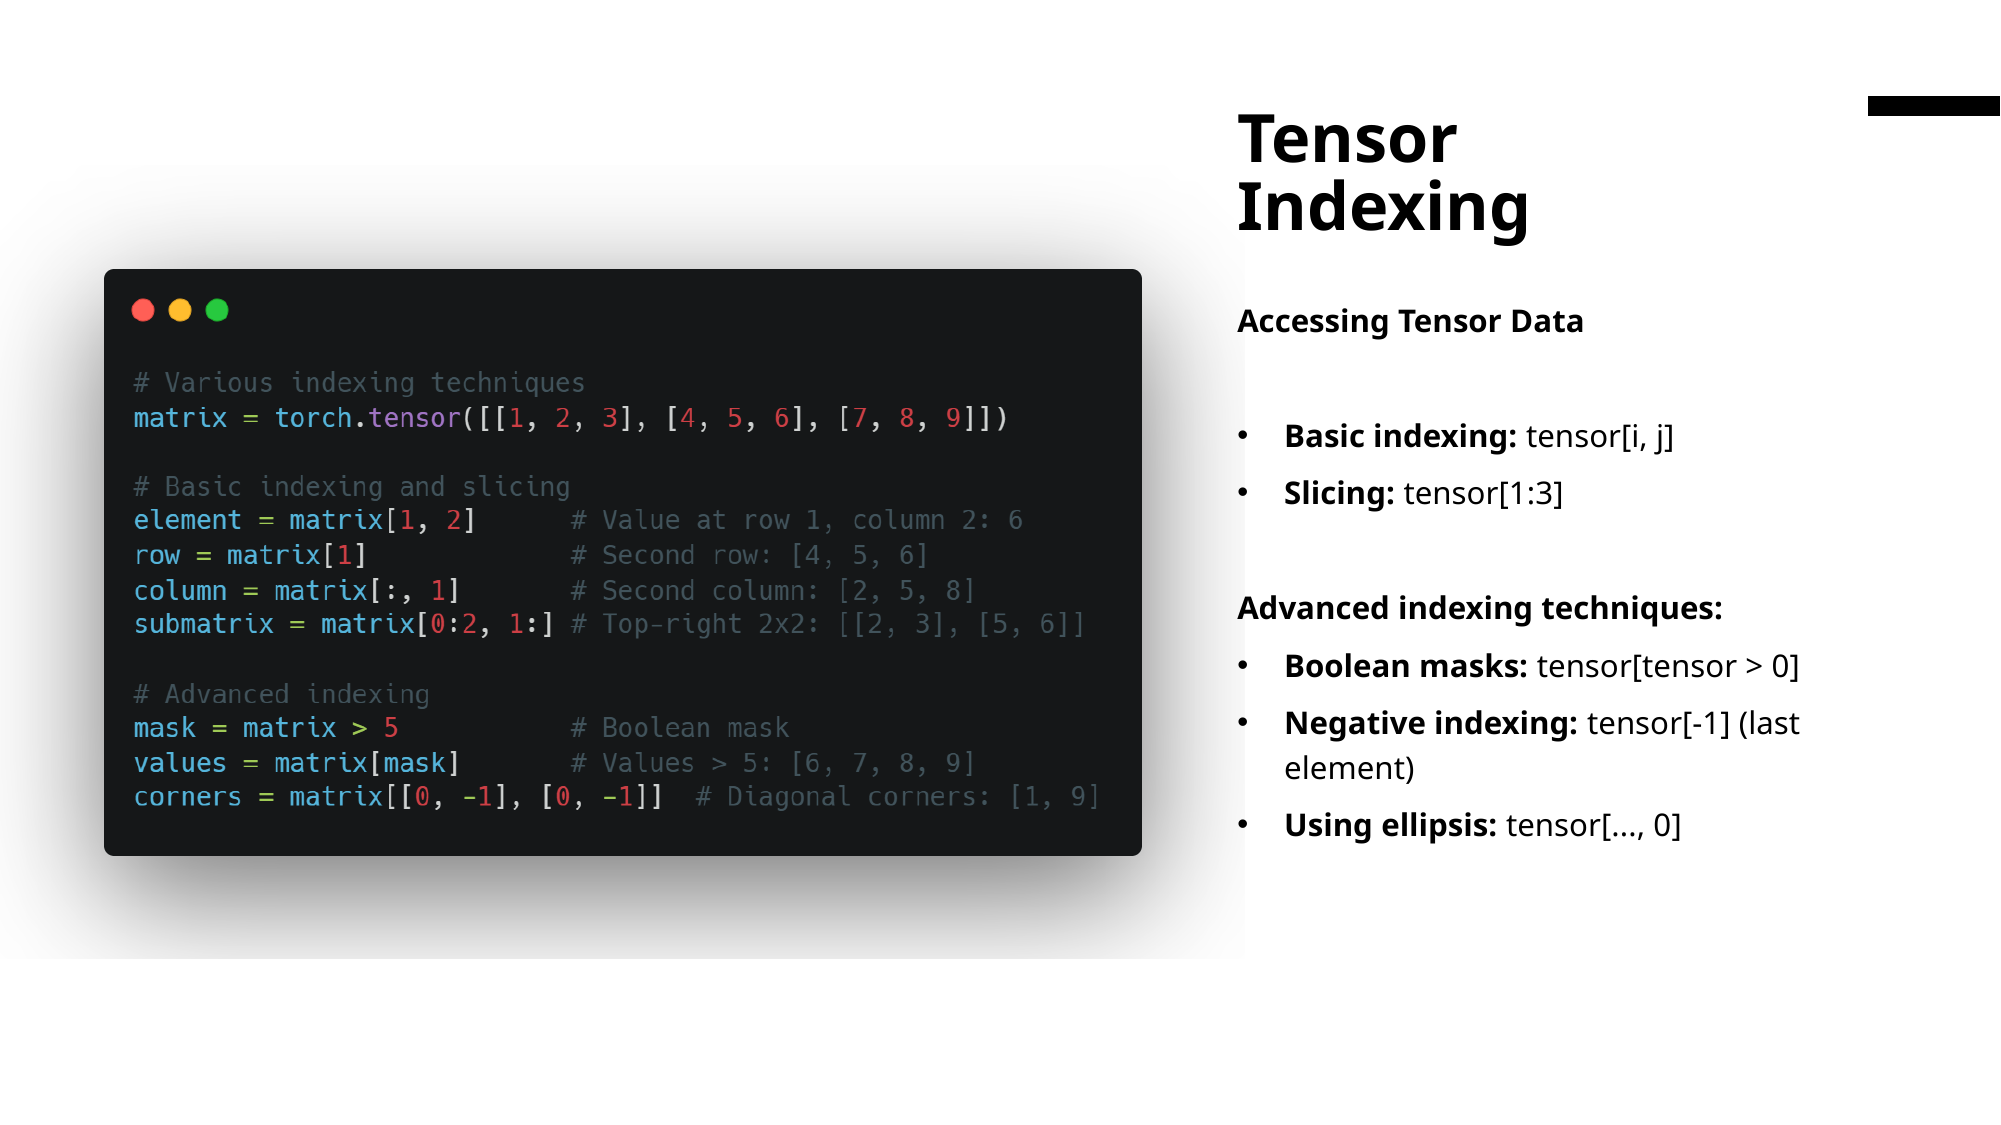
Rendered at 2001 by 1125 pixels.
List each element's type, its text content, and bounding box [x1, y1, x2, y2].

list Accessing Tensor Data Basic indexing: tensor[i, j] Slicing: tensor[1:3] Advanced indexing techniques: Boolean masks: tensor[tensor > 0] Negative indexing: tensor[-1] (last element) Using ellipsis: tensor[..., 0] [1245, 286, 1906, 959]
picture [0, 165, 1245, 959]
title Tensor Indexing [1222, 100, 1781, 352]
